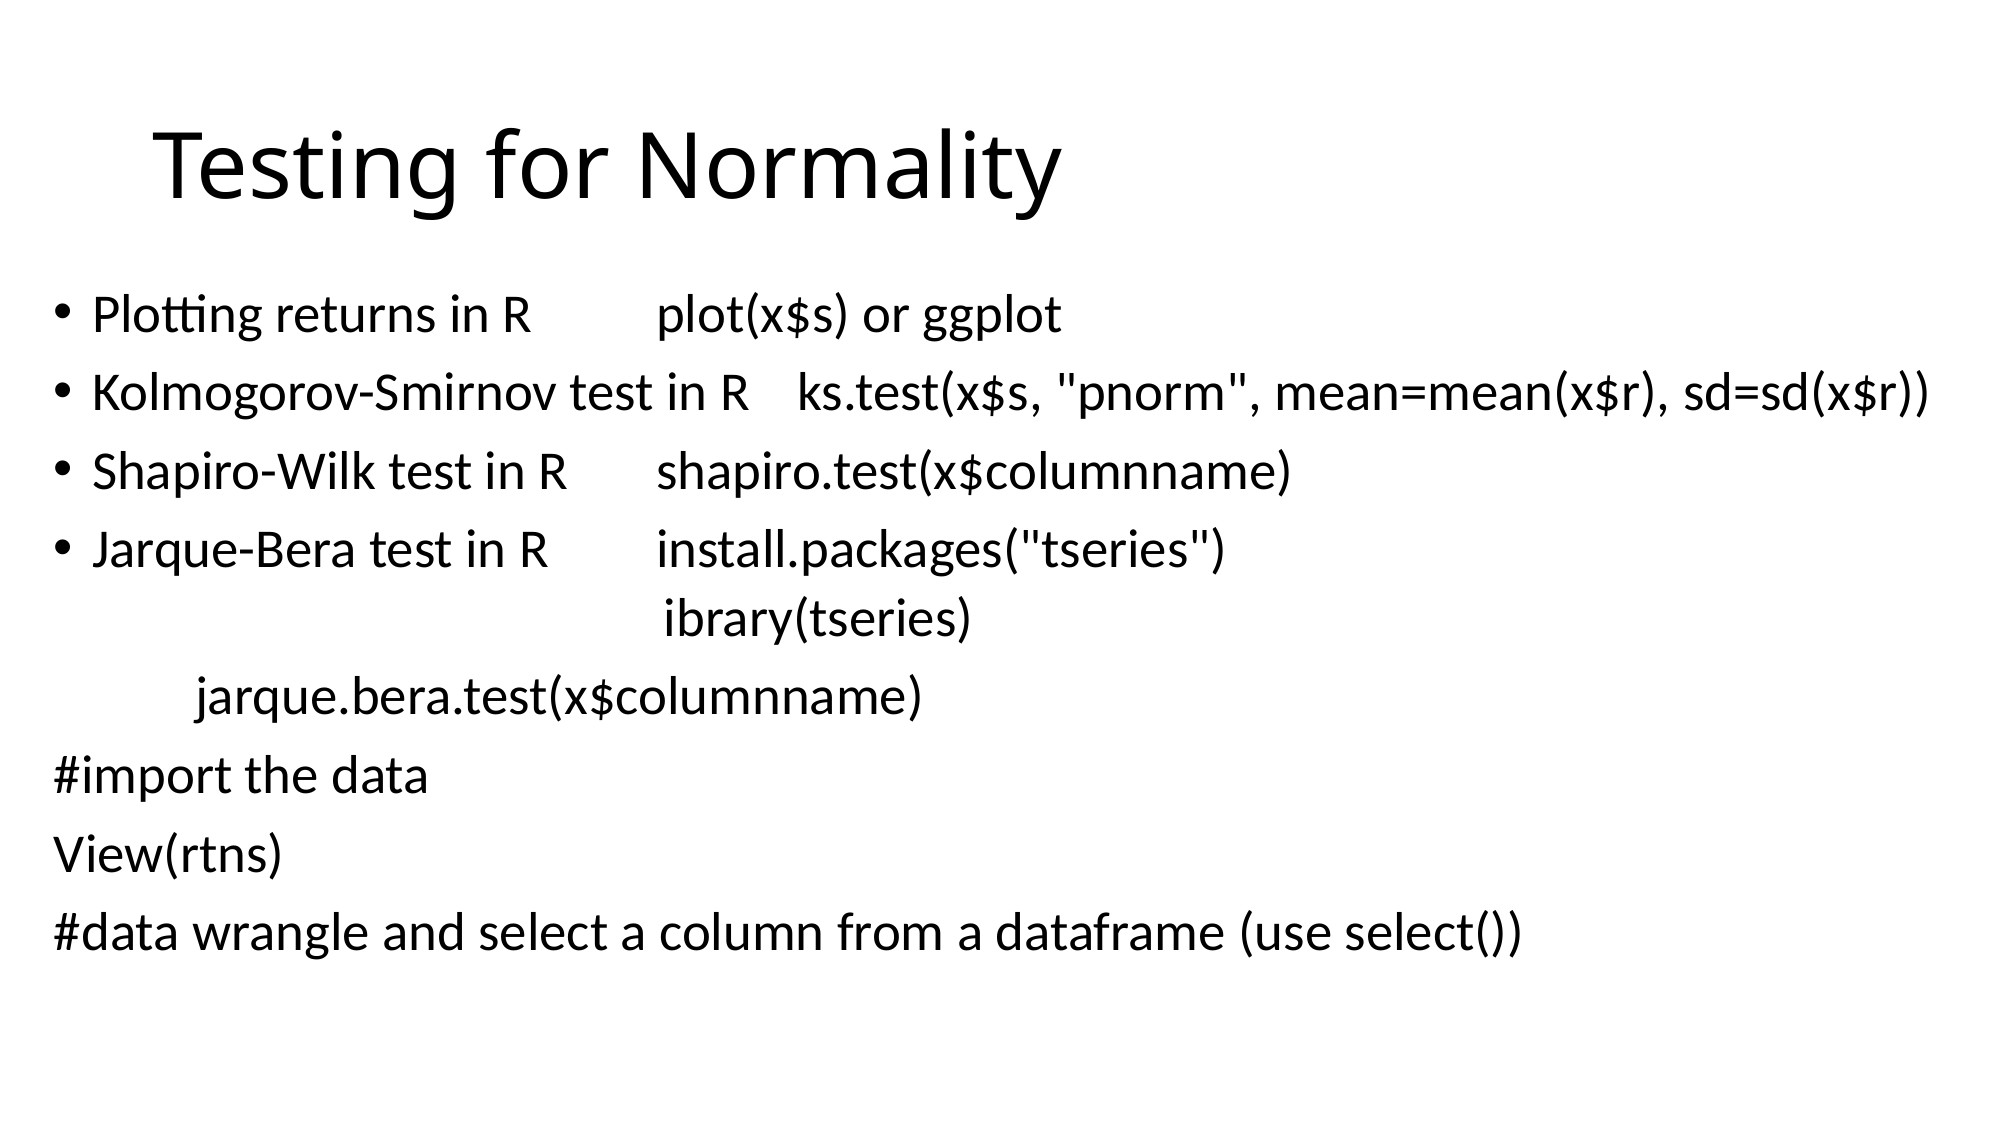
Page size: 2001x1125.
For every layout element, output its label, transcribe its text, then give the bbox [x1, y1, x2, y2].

list Plotting returns in R plot(x$s) or ggplot Kolmogorov-Smirnov test in R ks.test(x$s, "pnorm", mean=mean(x$r), sd=sd(x$r)) Shapiro-Wilk test in R shapiro.test(x$columnname) Jarque-Bera test in R install.packages("tseries") ibrary(tseries) jarque.bera.test(x$columnname) #import the data View(rtns) #data wrangle and select a column from a dataframe (use select()) [38, 277, 1961, 992]
title Testing for Normality [137, 59, 1863, 277]
